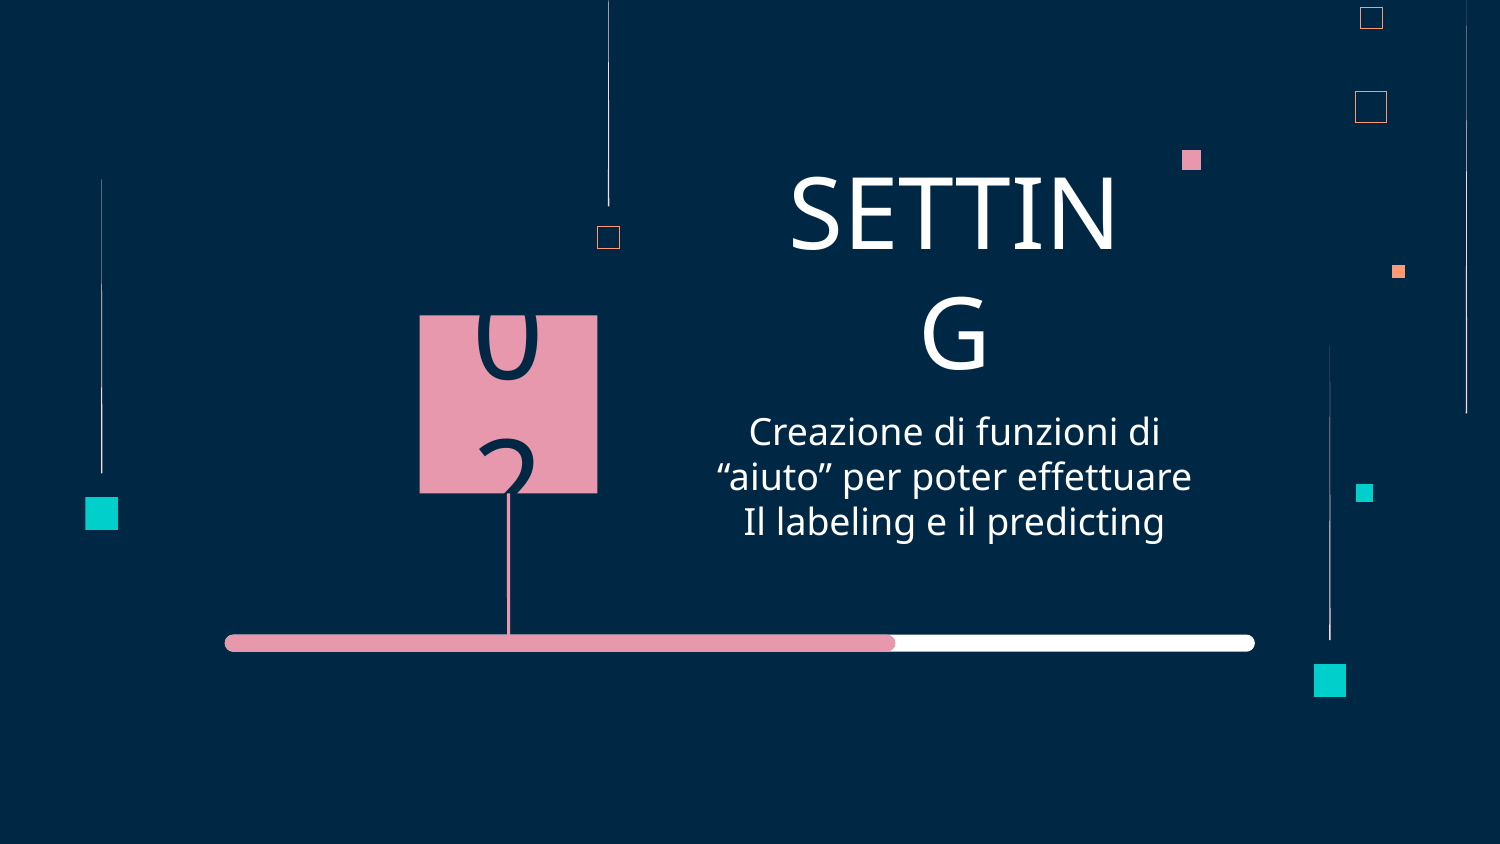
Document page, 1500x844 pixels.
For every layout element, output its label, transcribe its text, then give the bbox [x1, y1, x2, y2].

text_box [419, 315, 598, 494]
text_box [224, 634, 896, 652]
subtitle Creazione di funzioni di “aiuto” per poter effettuare Il labeling e il predicting [700, 392, 1210, 595]
title SETTING [739, 267, 1170, 392]
title 02 [428, 357, 590, 452]
text_box [889, 634, 1255, 652]
